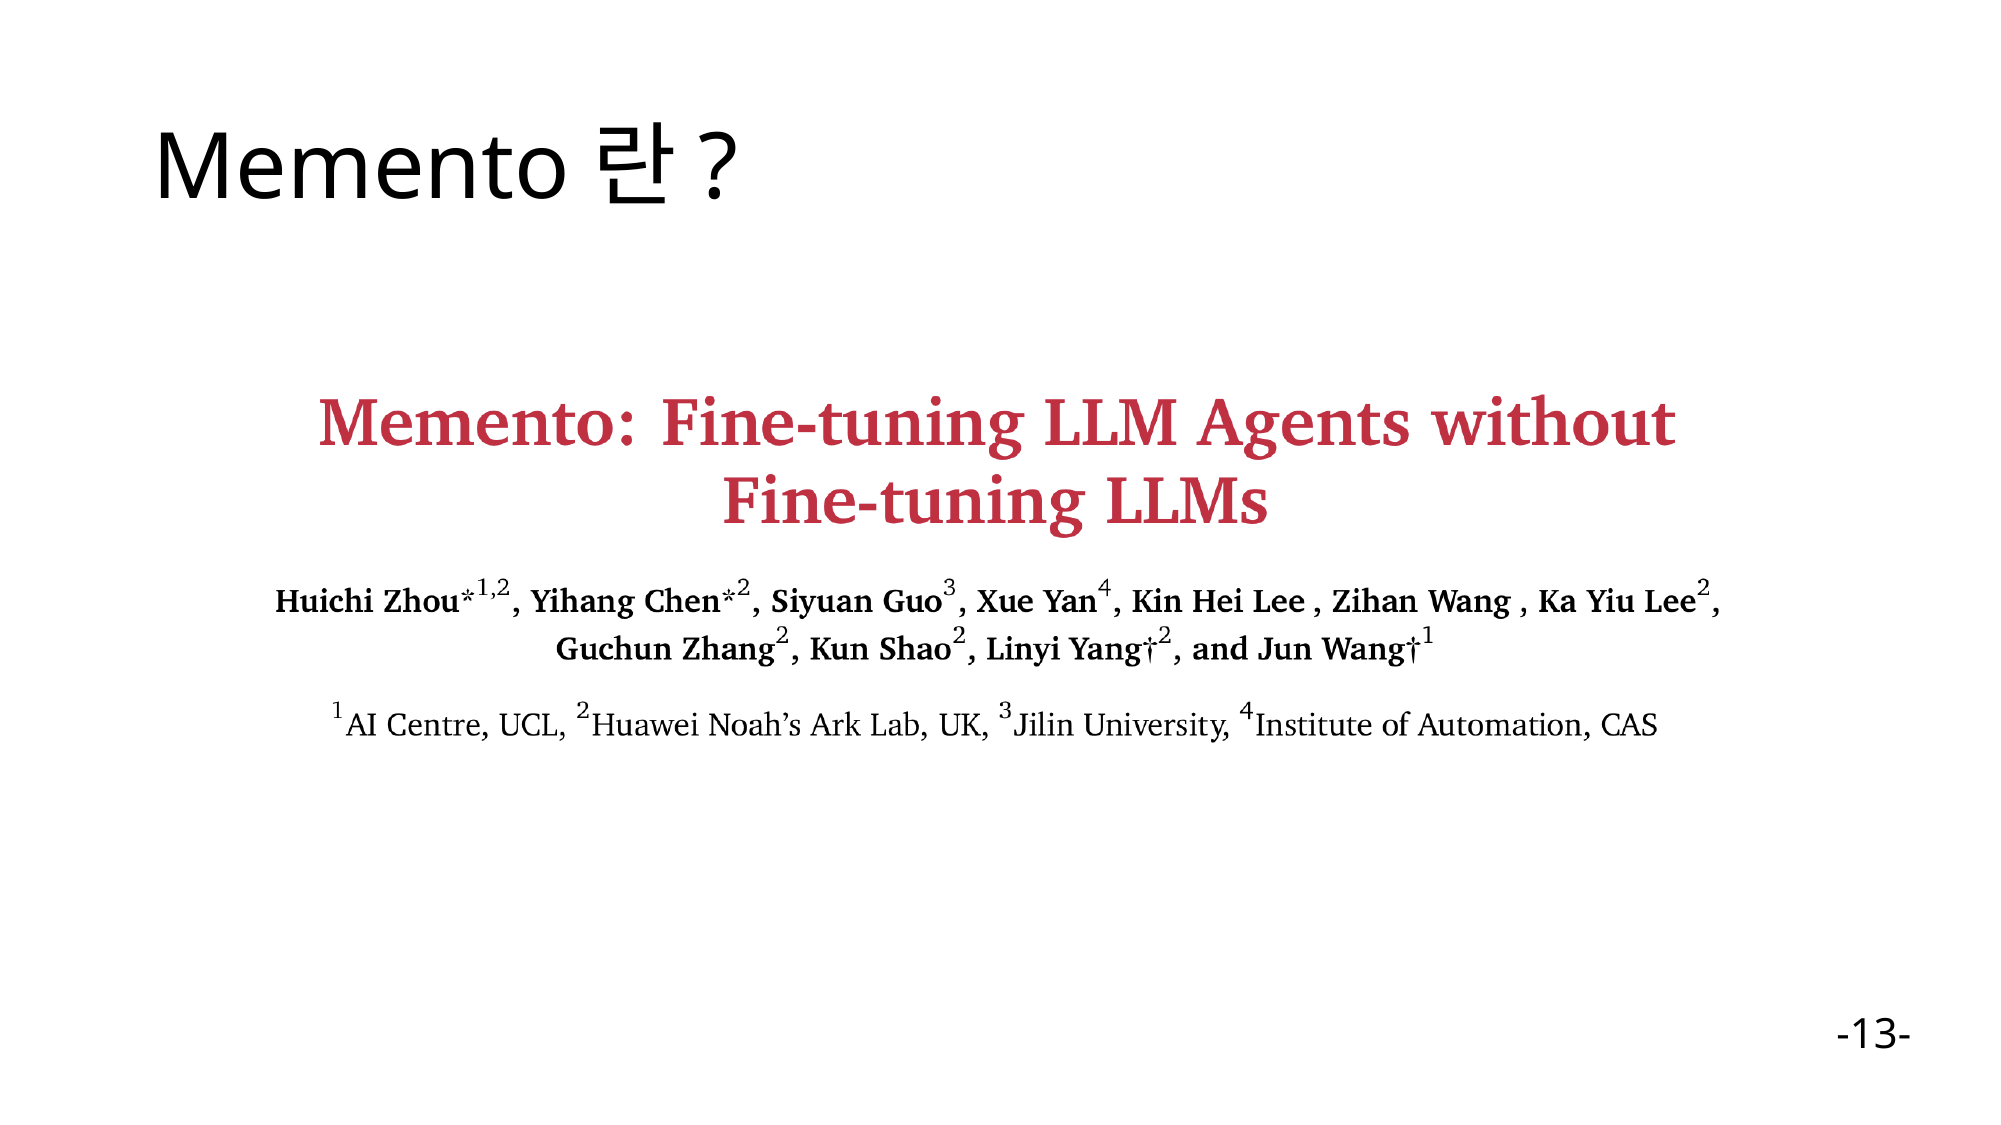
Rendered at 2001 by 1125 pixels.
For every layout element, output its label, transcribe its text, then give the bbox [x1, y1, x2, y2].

title Memento란? [137, 59, 1863, 278]
picture [255, 360, 1745, 765]
text_box -13- [1821, 999, 1927, 1065]
